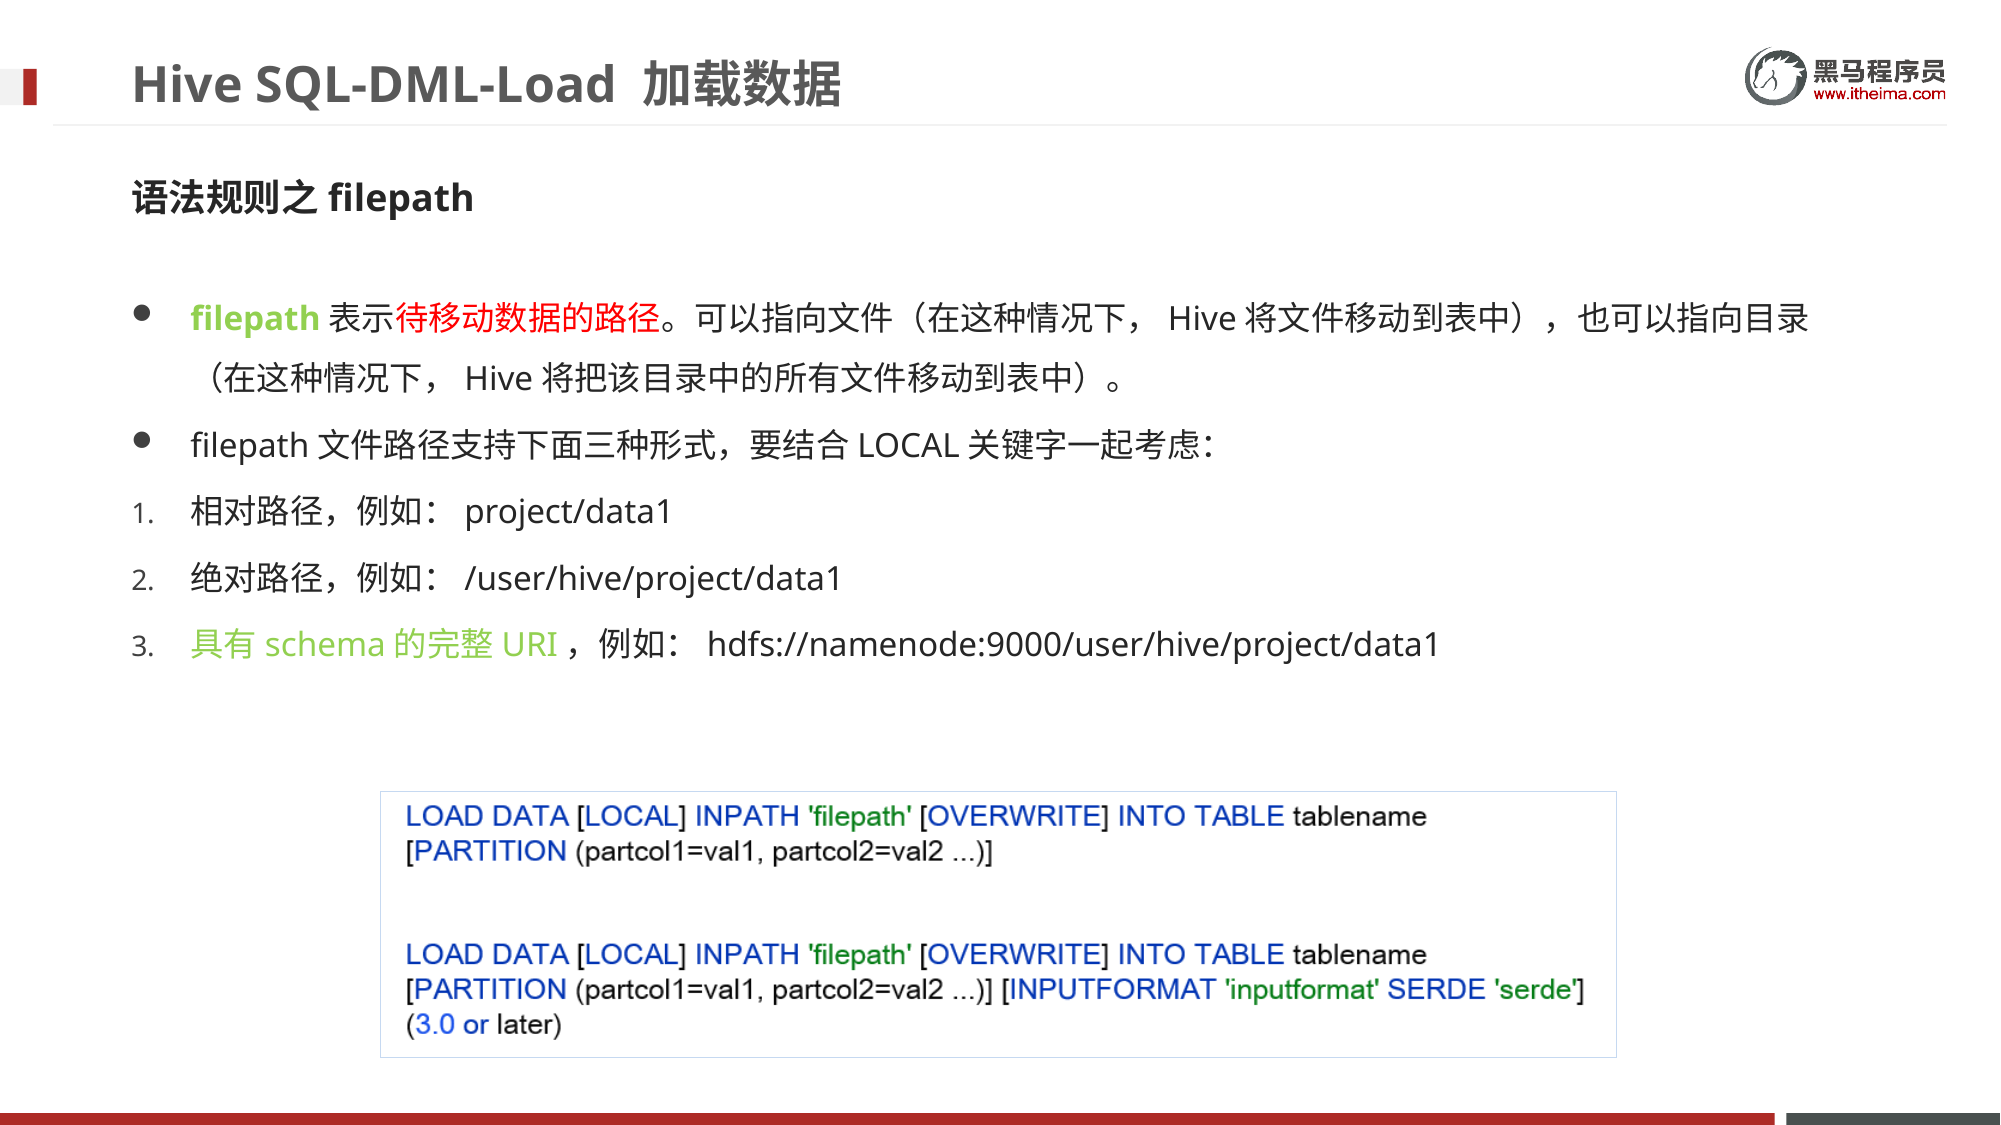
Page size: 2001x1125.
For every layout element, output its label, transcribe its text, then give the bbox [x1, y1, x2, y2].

list 语法规则之filepath [116, 154, 1880, 239]
picture [1744, 46, 1946, 106]
title Hive SQL-DML-Load 加载数据 [116, 40, 1556, 125]
picture [379, 791, 1617, 1058]
list filepath表示待移动数据的路径。可以指向文件（在这种情况下，Hive将文件移动到表中），也可以指向目录（在这种情况下，Hive将把该目录中的所有文件移动到表中）。 filepath文件路径支持下面三种形式，要结合LOCAL关键字一起考虑： 相对路径，例如：project/data1 绝对路径，例如：/user/hive/project/data1 具有schema的完整URI，例如：hdfs://namenode:9000/user/hive/project/data1 [116, 270, 1880, 963]
